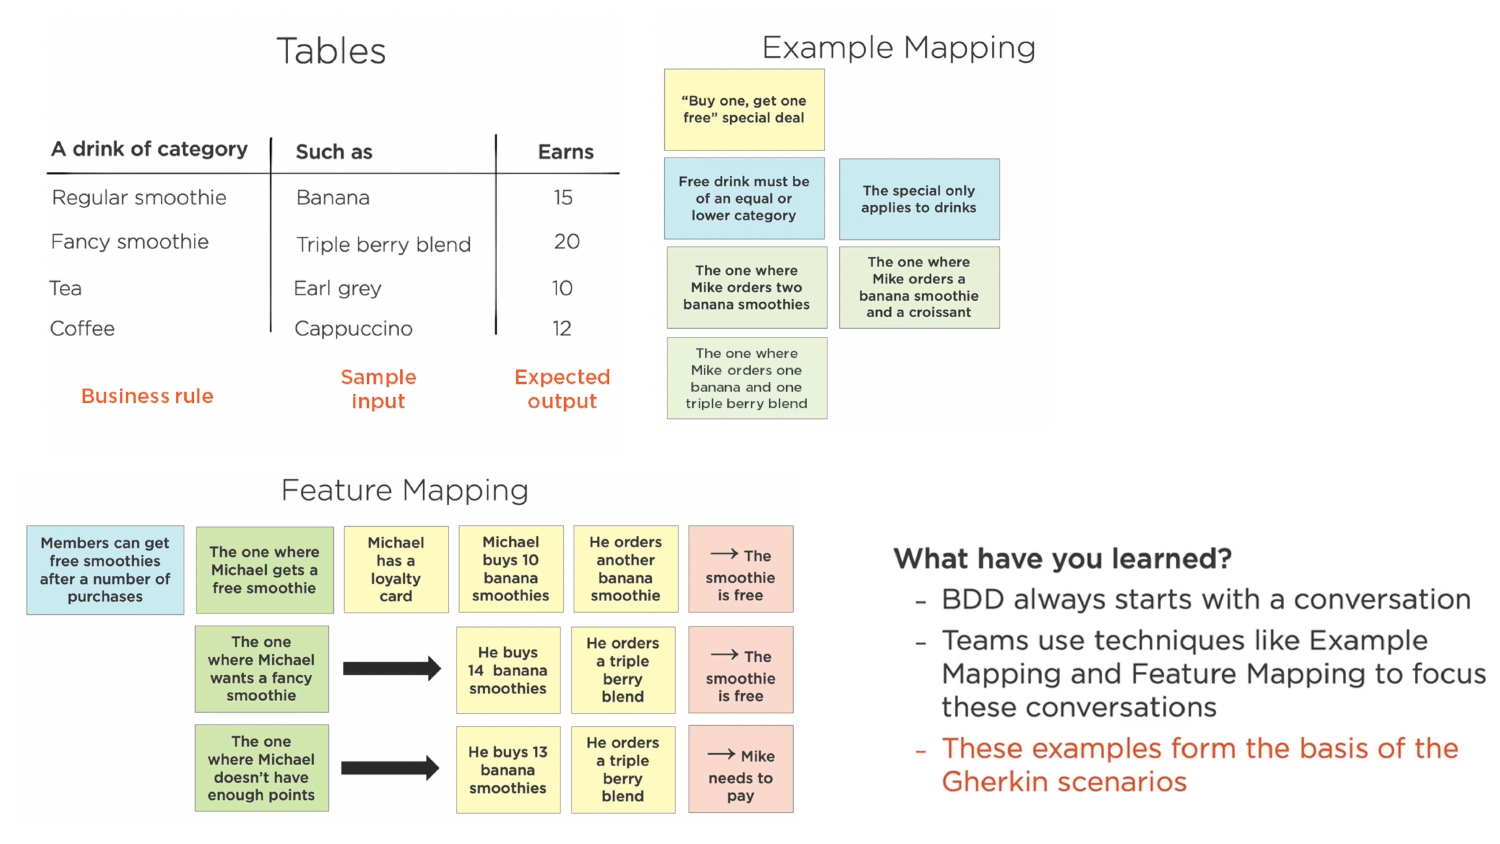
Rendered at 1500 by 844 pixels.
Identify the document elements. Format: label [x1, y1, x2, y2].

picture [41, 10, 628, 457]
picture [866, 506, 1500, 822]
picture [16, 470, 800, 824]
picture [652, 10, 1052, 428]
